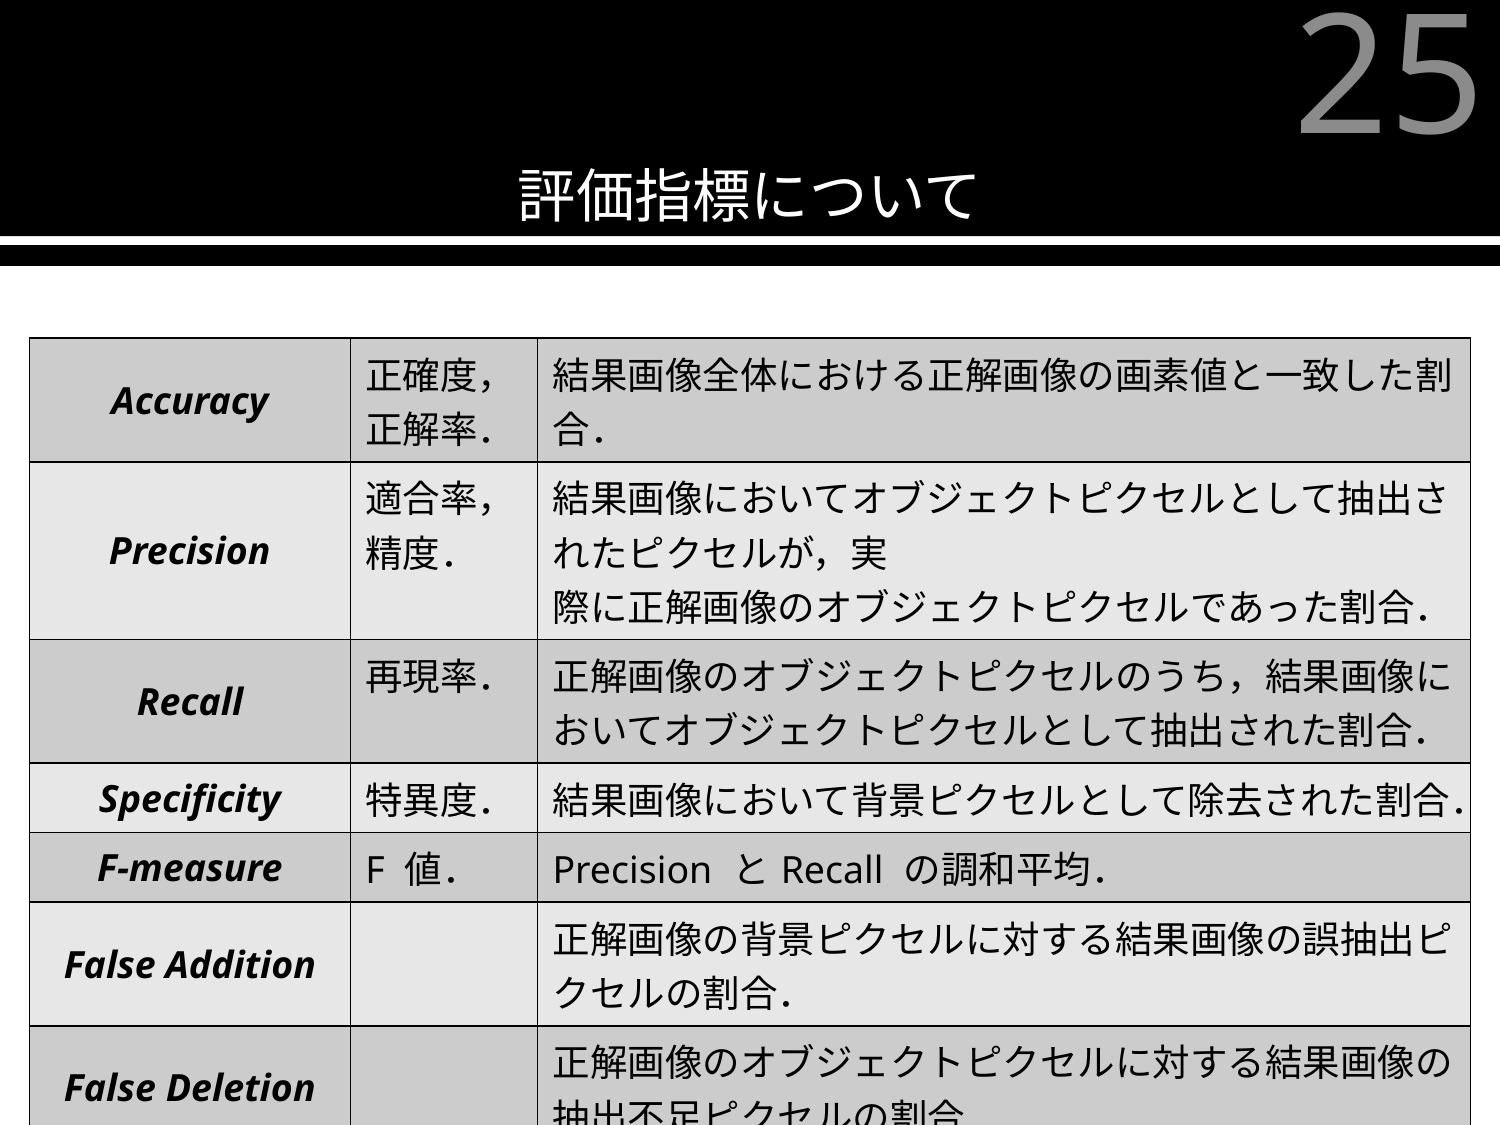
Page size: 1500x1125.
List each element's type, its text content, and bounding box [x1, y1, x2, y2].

slide_number 25 [1128, 0, 1500, 161]
table_cell False Addition [30, 903, 350, 1025]
table_cell Precision [30, 463, 350, 639]
text_box 評価指標について [0, 0, 1500, 238]
table_header 正確度，正解率． [351, 339, 537, 461]
table_cell 結果画像においてオブジェクトピクセルとして抽出されたピクセルが，実 際に正解画像のオブジェクトピクセルであった割合． [538, 463, 1470, 639]
table_cell [351, 1027, 537, 1125]
table_cell Recall [30, 640, 350, 762]
table_cell Precision とRecall の調和平均． [538, 833, 1470, 901]
table_cell F 値． [351, 833, 537, 901]
table_cell 正解画像のオブジェクトピクセルのうち，結果画像においてオブジェクトピクセルとして抽出された割合． [538, 640, 1470, 762]
table_cell 正解画像の背景ピクセルに対する結果画像の誤抽出ピクセルの割合． [538, 903, 1470, 1025]
table_cell 適合率，精度． [351, 463, 537, 639]
table_header 結果画像全体における正解画像の画素値と一致した割合． [538, 339, 1470, 461]
table_cell False Deletion [30, 1027, 350, 1125]
table_cell 結果画像において背景ピクセルとして除去された割合． [538, 764, 1470, 832]
table_cell 正解画像のオブジェクトピクセルに対する結果画像の抽出不足ピクセルの割合． [538, 1027, 1470, 1125]
table_cell 特異度． [351, 764, 537, 832]
table_cell [351, 903, 537, 1025]
table_cell 再現率． [351, 640, 537, 762]
table_header Accuracy [30, 339, 350, 461]
table_cell F-measure [30, 833, 350, 901]
table_cell Specificity [30, 764, 350, 832]
text_box [0, 272, 1500, 1125]
